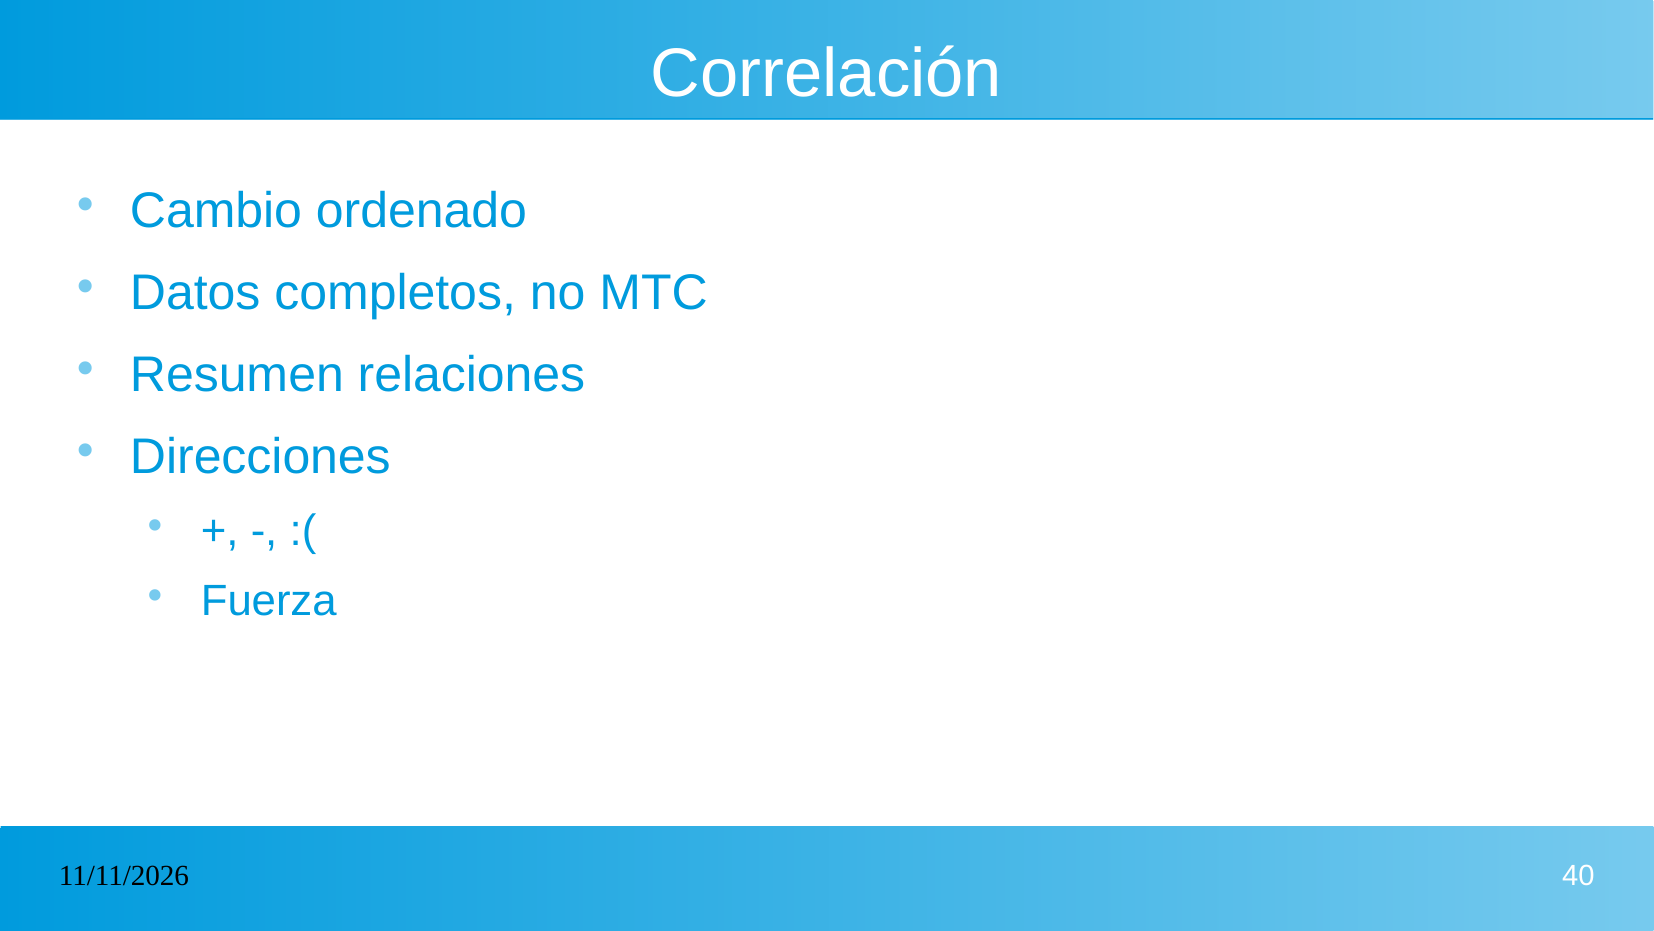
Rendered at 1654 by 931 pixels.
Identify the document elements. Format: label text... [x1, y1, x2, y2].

slide_number 40 [1210, 856, 1595, 916]
title Correlación [59, 29, 1595, 108]
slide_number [59, 856, 443, 916]
list Cambio ordenado Datos completos, no MTC Resumen relaciones Direcciones +, -, :( Fuerza [59, 177, 1595, 768]
